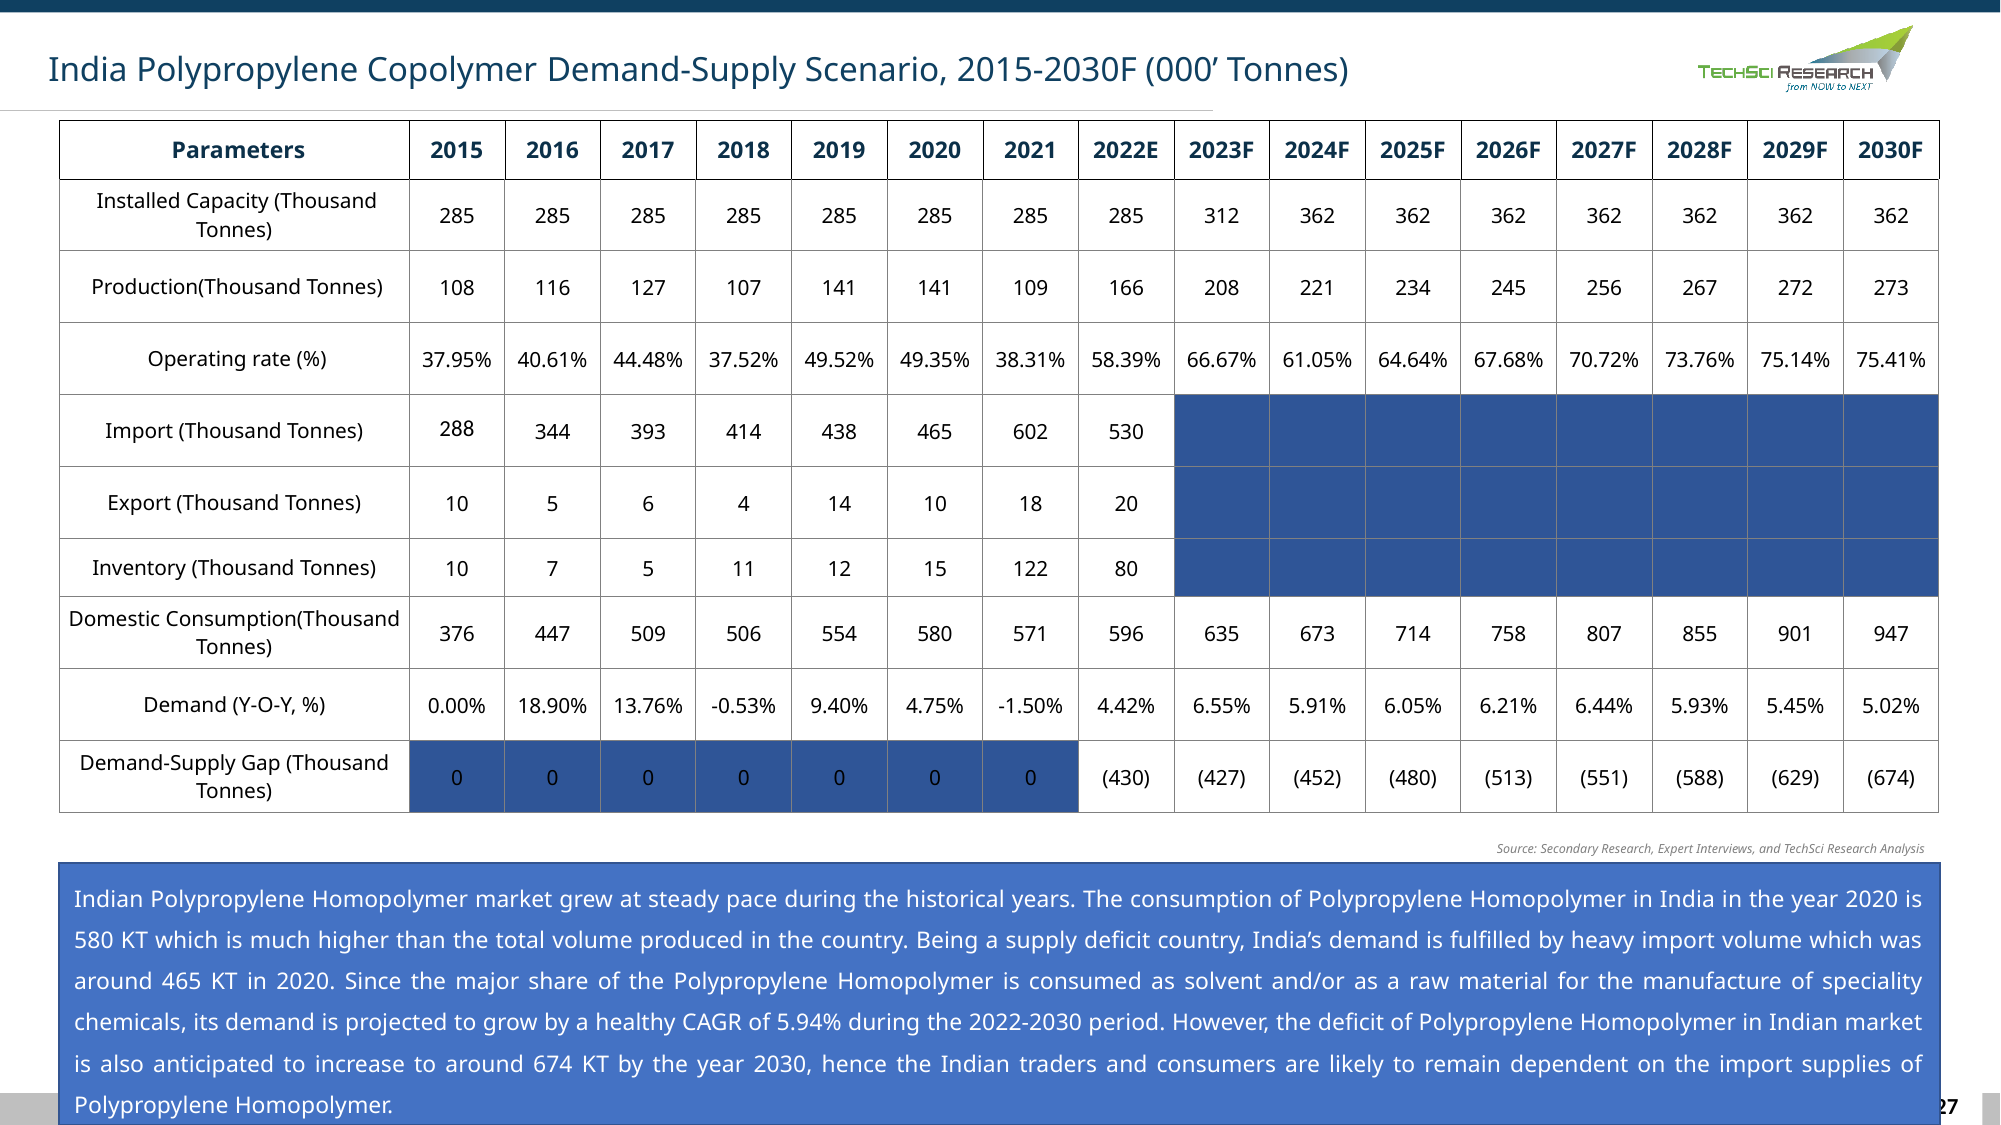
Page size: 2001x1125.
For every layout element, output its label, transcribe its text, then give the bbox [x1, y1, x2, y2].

table_cell -1.50% [983, 669, 1078, 740]
table_header 2016 [506, 121, 600, 179]
table_cell 580 [888, 597, 982, 668]
table_header 2020 [888, 121, 983, 179]
table_cell 6.44% [1557, 669, 1652, 740]
table_cell 362 [1844, 180, 1938, 250]
table_cell 234 [1366, 251, 1460, 322]
table_cell (513) [1461, 741, 1556, 812]
table_cell [1461, 539, 1556, 596]
text_box Indian Polypropylene Homopolymer market grew at steady pace during the historical years. The consumption of Polypropylene Homopolymer in India in the year 2020 is 580 KT which is much higher than the total volume produced in the country. Being a supply deficit country, India’s demand is fulfilled by heavy import volume which was around 465 KT in 2020. Since the major share of the Polypropylene Homopolymer is consumed as solvent and/or as a raw material for the manufacture of speciality chemicals, its demand is projected to grow by a healthy CAGR of 5.94% during the 2022-2030 period. However, the deficit of Polypropylene Homopolymer in Indian market is also anticipated to increase to around 674 KT by the year 2030, hence the Indian traders and consumers are likely to remain dependent on the import supplies of Polypropylene Homopolymer. [58, 862, 1941, 1125]
table_cell (452) [1270, 741, 1365, 812]
table_cell 49.52% [792, 323, 887, 394]
text_box Source: Secondary Research, Expert Interviews, and TechSci Research Analysis [1373, 833, 1940, 863]
table_cell 15 [888, 539, 982, 596]
table_cell Inventory (Thousand Tonnes) [60, 539, 409, 596]
table_cell 37.95% [410, 323, 504, 394]
table_cell (427) [1175, 741, 1269, 812]
table_header 2021 [984, 121, 1078, 179]
table_cell 5 [505, 467, 600, 538]
table_cell 312 [1175, 180, 1269, 250]
table_cell Installed Capacity (Thousand Tonnes) [60, 180, 409, 250]
table_cell 10 [888, 467, 982, 538]
table_cell 509 [601, 597, 695, 668]
table_cell 10 [410, 539, 504, 596]
table_cell [1557, 395, 1652, 466]
table_cell 673 [1270, 597, 1365, 668]
table_cell 0 [410, 741, 504, 812]
table_header 2015 [410, 121, 505, 179]
table_cell 0 [983, 741, 1078, 812]
table_cell [1366, 539, 1460, 596]
table_cell 285 [505, 180, 600, 250]
table_cell 18 [983, 467, 1078, 538]
table_cell 947 [1844, 597, 1938, 668]
table_cell 596 [1079, 597, 1174, 668]
table_cell 7 [505, 539, 600, 596]
table_cell (674) [1844, 741, 1938, 812]
table_cell 285 [601, 180, 695, 250]
table_cell 141 [888, 251, 982, 322]
table_cell [1270, 467, 1365, 538]
table_cell 530 [1079, 395, 1174, 466]
table_cell 362 [1366, 180, 1460, 250]
table_cell [1366, 395, 1460, 466]
table_cell 344 [505, 395, 600, 466]
table_cell 4.75% [888, 669, 982, 740]
table_cell (551) [1557, 741, 1652, 812]
table_cell [1557, 467, 1652, 538]
table_header 2022E [1079, 121, 1174, 179]
table_cell 9.40% [792, 669, 887, 740]
table_cell 272 [1748, 251, 1843, 322]
table_cell [1175, 467, 1269, 538]
table_cell 75.41% [1844, 323, 1938, 394]
table_cell 267 [1653, 251, 1747, 322]
table_header 2018 [697, 121, 791, 179]
table_cell -0.53% [696, 669, 791, 740]
table_cell 127 [601, 251, 695, 322]
table_cell 4.42% [1079, 669, 1174, 740]
table_cell 64.64% [1366, 323, 1460, 394]
table_header Parameters [60, 121, 409, 179]
table_cell 714 [1366, 597, 1460, 668]
table_cell 109 [983, 251, 1078, 322]
table_cell 362 [1748, 180, 1843, 250]
table_cell 37.52% [696, 323, 791, 394]
table_header 2028F [1653, 121, 1747, 179]
table_cell 122 [983, 539, 1078, 596]
table_cell 6.55% [1175, 669, 1269, 740]
table_cell 438 [792, 395, 887, 466]
table_cell 5.91% [1270, 669, 1365, 740]
table_cell 208 [1175, 251, 1269, 322]
table_cell 40.61% [505, 323, 600, 394]
table_cell [1366, 467, 1460, 538]
table_cell 221 [1270, 251, 1365, 322]
table_cell 5.93% [1653, 669, 1747, 740]
table_cell 285 [410, 180, 504, 250]
table_cell 447 [505, 597, 600, 668]
table_cell 0 [505, 741, 600, 812]
table_cell 75.14% [1748, 323, 1843, 394]
table_cell 285 [888, 180, 982, 250]
table_cell 166 [1079, 251, 1174, 322]
table_cell 80 [1079, 539, 1174, 596]
table_cell 6.05% [1366, 669, 1460, 740]
table_cell 0 [601, 741, 695, 812]
table_cell 4 [696, 467, 791, 538]
table_cell 362 [1653, 180, 1747, 250]
table_cell 256 [1557, 251, 1652, 322]
table_cell 901 [1748, 597, 1843, 668]
table_cell 20 [1079, 467, 1174, 538]
table_header 2026F [1462, 121, 1556, 179]
table_cell 0 [888, 741, 982, 812]
table_cell 49.35% [888, 323, 982, 394]
table_cell [1270, 395, 1365, 466]
table_cell 61.05% [1270, 323, 1365, 394]
table_cell [1557, 539, 1652, 596]
table_cell 73.76% [1653, 323, 1747, 394]
table_cell 0 [696, 741, 791, 812]
table_cell 116 [505, 251, 600, 322]
table_cell [1270, 539, 1365, 596]
table_cell 571 [983, 597, 1078, 668]
table_cell [1653, 467, 1747, 538]
table_cell 602 [983, 395, 1078, 466]
table_cell 807 [1557, 597, 1652, 668]
table_cell Demand-Supply Gap (Thousand Tonnes) [60, 741, 409, 812]
table_header 2029F [1748, 121, 1843, 179]
table_cell [1175, 539, 1269, 596]
table_cell 285 [983, 180, 1078, 250]
table_cell 107 [696, 251, 791, 322]
table_cell 44.48% [601, 323, 695, 394]
table_cell 855 [1653, 597, 1747, 668]
table_cell [1461, 395, 1556, 466]
table_cell Operating rate (%) [60, 323, 409, 394]
table_header 2017 [601, 121, 696, 179]
table_cell 13.76% [601, 669, 695, 740]
table_cell 362 [1461, 180, 1556, 250]
table_cell 5 [601, 539, 695, 596]
table_cell 18.90% [505, 669, 600, 740]
table_cell [1748, 539, 1843, 596]
table_cell 14 [792, 467, 887, 538]
table_cell (430) [1079, 741, 1174, 812]
table_cell Production(Thousand Tonnes) [60, 251, 409, 322]
table_cell 245 [1461, 251, 1556, 322]
table_cell 285 [1079, 180, 1174, 250]
table_cell 554 [792, 597, 887, 668]
table_cell 6.21% [1461, 669, 1556, 740]
table_cell 0 [792, 741, 887, 812]
table_cell [1748, 467, 1843, 538]
table_cell 393 [601, 395, 695, 466]
table_cell 5.45% [1748, 669, 1843, 740]
table_cell 273 [1844, 251, 1938, 322]
table_header 2019 [792, 121, 887, 179]
table_cell 70.72% [1557, 323, 1652, 394]
table_cell 362 [1270, 180, 1365, 250]
table_cell 5.02% [1844, 669, 1938, 740]
table_header 2027F [1557, 121, 1652, 179]
table_cell Demand (Y-O-Y, %) [60, 669, 409, 740]
list India Polypropylene Copolymer Demand-Supply Scenario, 2015-2030F (000’ Tonnes) [33, 21, 1548, 122]
table_cell 11 [696, 539, 791, 596]
table_cell 376 [410, 597, 504, 668]
table_cell 285 [792, 180, 887, 250]
table_cell [1461, 467, 1556, 538]
table_cell 288 [410, 395, 504, 466]
table_cell (629) [1748, 741, 1843, 812]
table_cell 758 [1461, 597, 1556, 668]
table_cell [1175, 395, 1269, 466]
table_cell Domestic Consumption(Thousand Tonnes) [60, 597, 409, 668]
table_cell (588) [1653, 741, 1747, 812]
table_cell 362 [1557, 180, 1652, 250]
table_cell 67.68% [1461, 323, 1556, 394]
table_header 2025F [1366, 121, 1461, 179]
table_cell 58.39% [1079, 323, 1174, 394]
table_cell 414 [696, 395, 791, 466]
table_cell (480) [1366, 741, 1460, 812]
table_cell [1748, 395, 1843, 466]
table_cell 10 [410, 467, 504, 538]
table_cell 12 [792, 539, 887, 596]
table_cell 0.00% [410, 669, 504, 740]
table_cell [1653, 539, 1747, 596]
table_cell 38.31% [983, 323, 1078, 394]
table_cell 108 [410, 251, 504, 322]
table_cell [1653, 395, 1747, 466]
picture [1696, 24, 1913, 93]
table_header 2023F [1175, 121, 1269, 179]
table_cell Import (Thousand Tonnes) [60, 395, 409, 466]
table_cell 66.67% [1175, 323, 1269, 394]
table_cell 506 [696, 597, 791, 668]
table_cell 635 [1175, 597, 1269, 668]
table_cell 285 [696, 180, 791, 250]
table_cell 141 [792, 251, 887, 322]
table_header 2024F [1270, 121, 1365, 179]
table_cell Export (Thousand Tonnes) [60, 467, 409, 538]
table_cell [1844, 395, 1938, 466]
table_cell 465 [888, 395, 982, 466]
table_cell 6 [601, 467, 695, 538]
table_header 2030F [1844, 121, 1939, 179]
table_cell [1844, 539, 1938, 596]
table_cell [1844, 467, 1938, 538]
